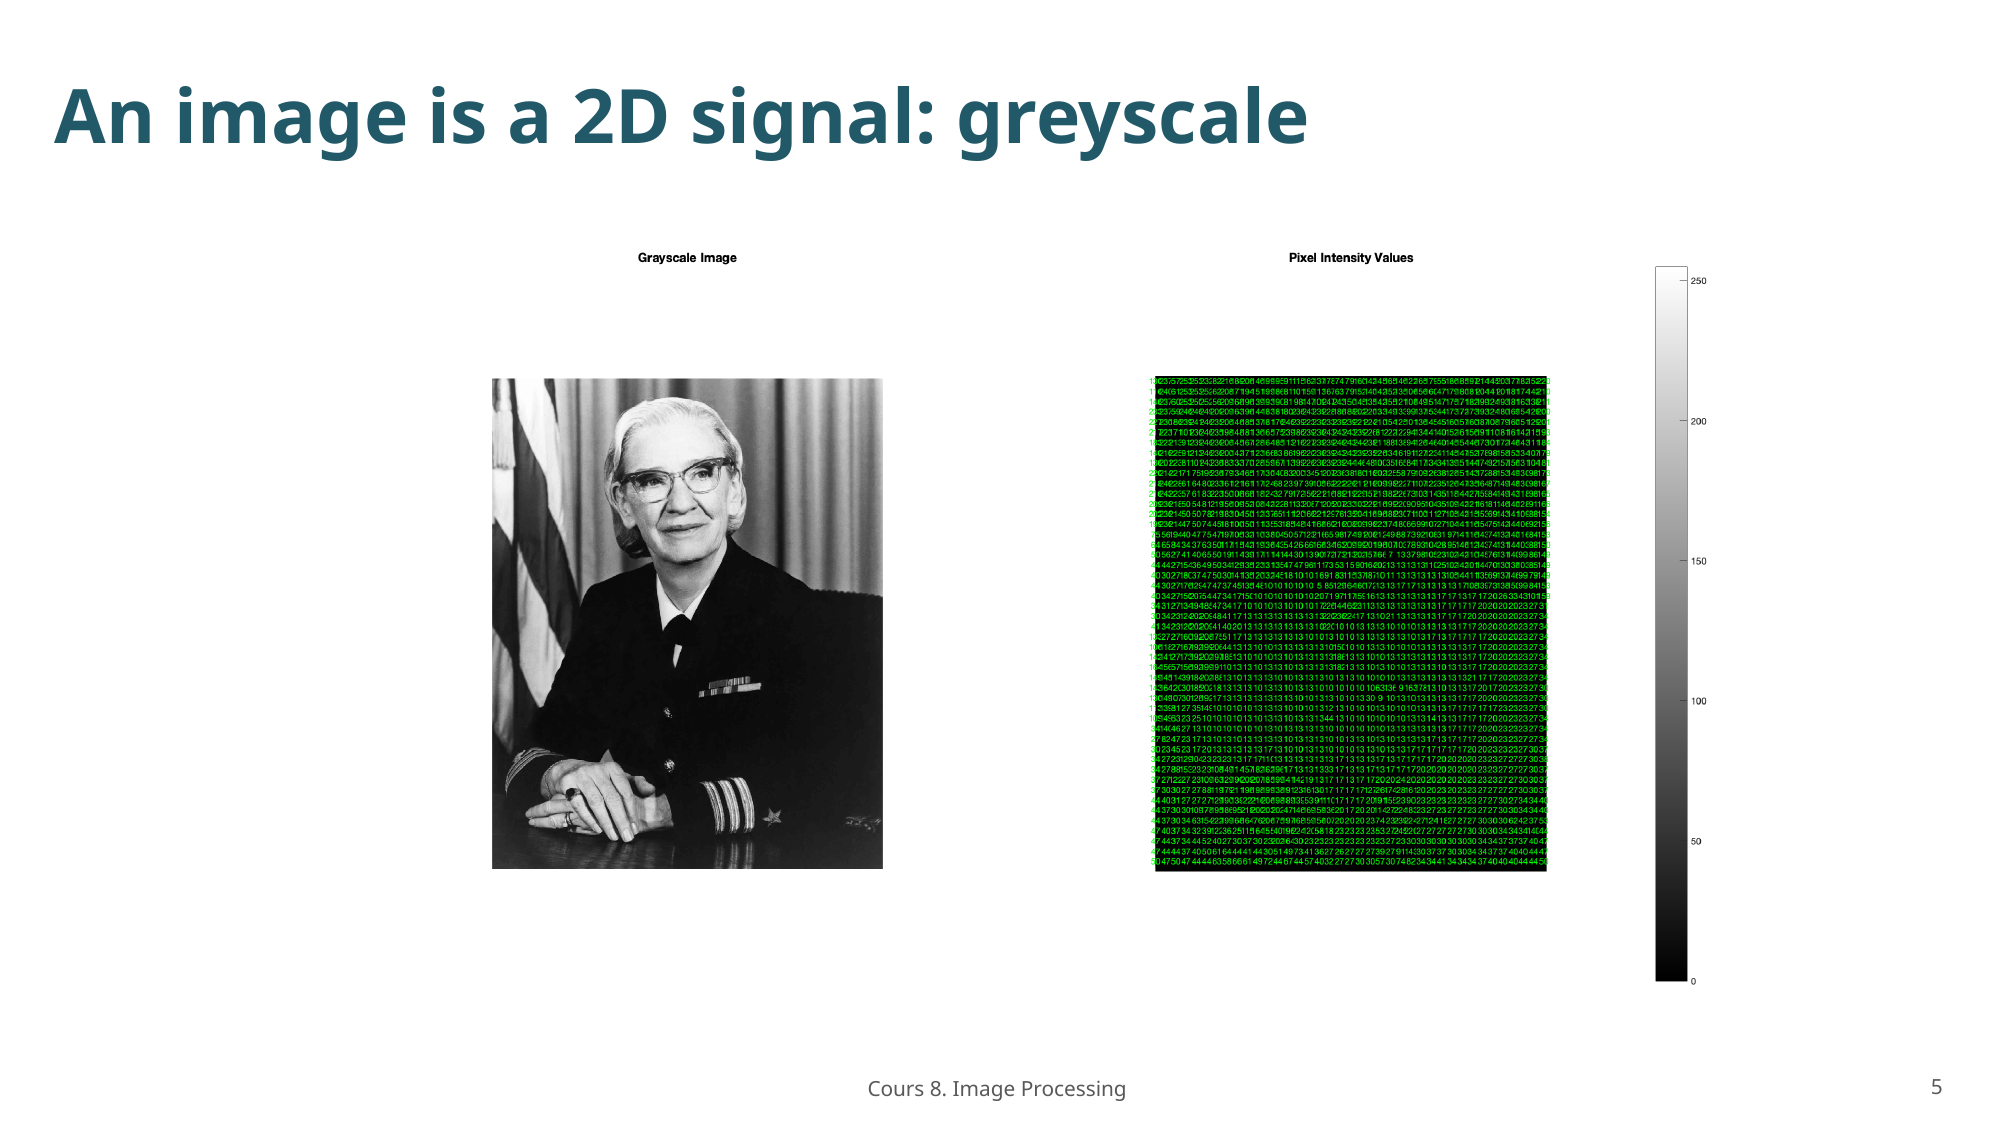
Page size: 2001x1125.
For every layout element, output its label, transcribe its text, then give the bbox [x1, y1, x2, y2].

title An image is a 2D signal: greyscale [39, 30, 1955, 197]
slide_number 5 [1490, 1069, 1958, 1106]
picture [219, 176, 1781, 1070]
footer Cours 8. Image Processing [680, 1077, 1314, 1106]
